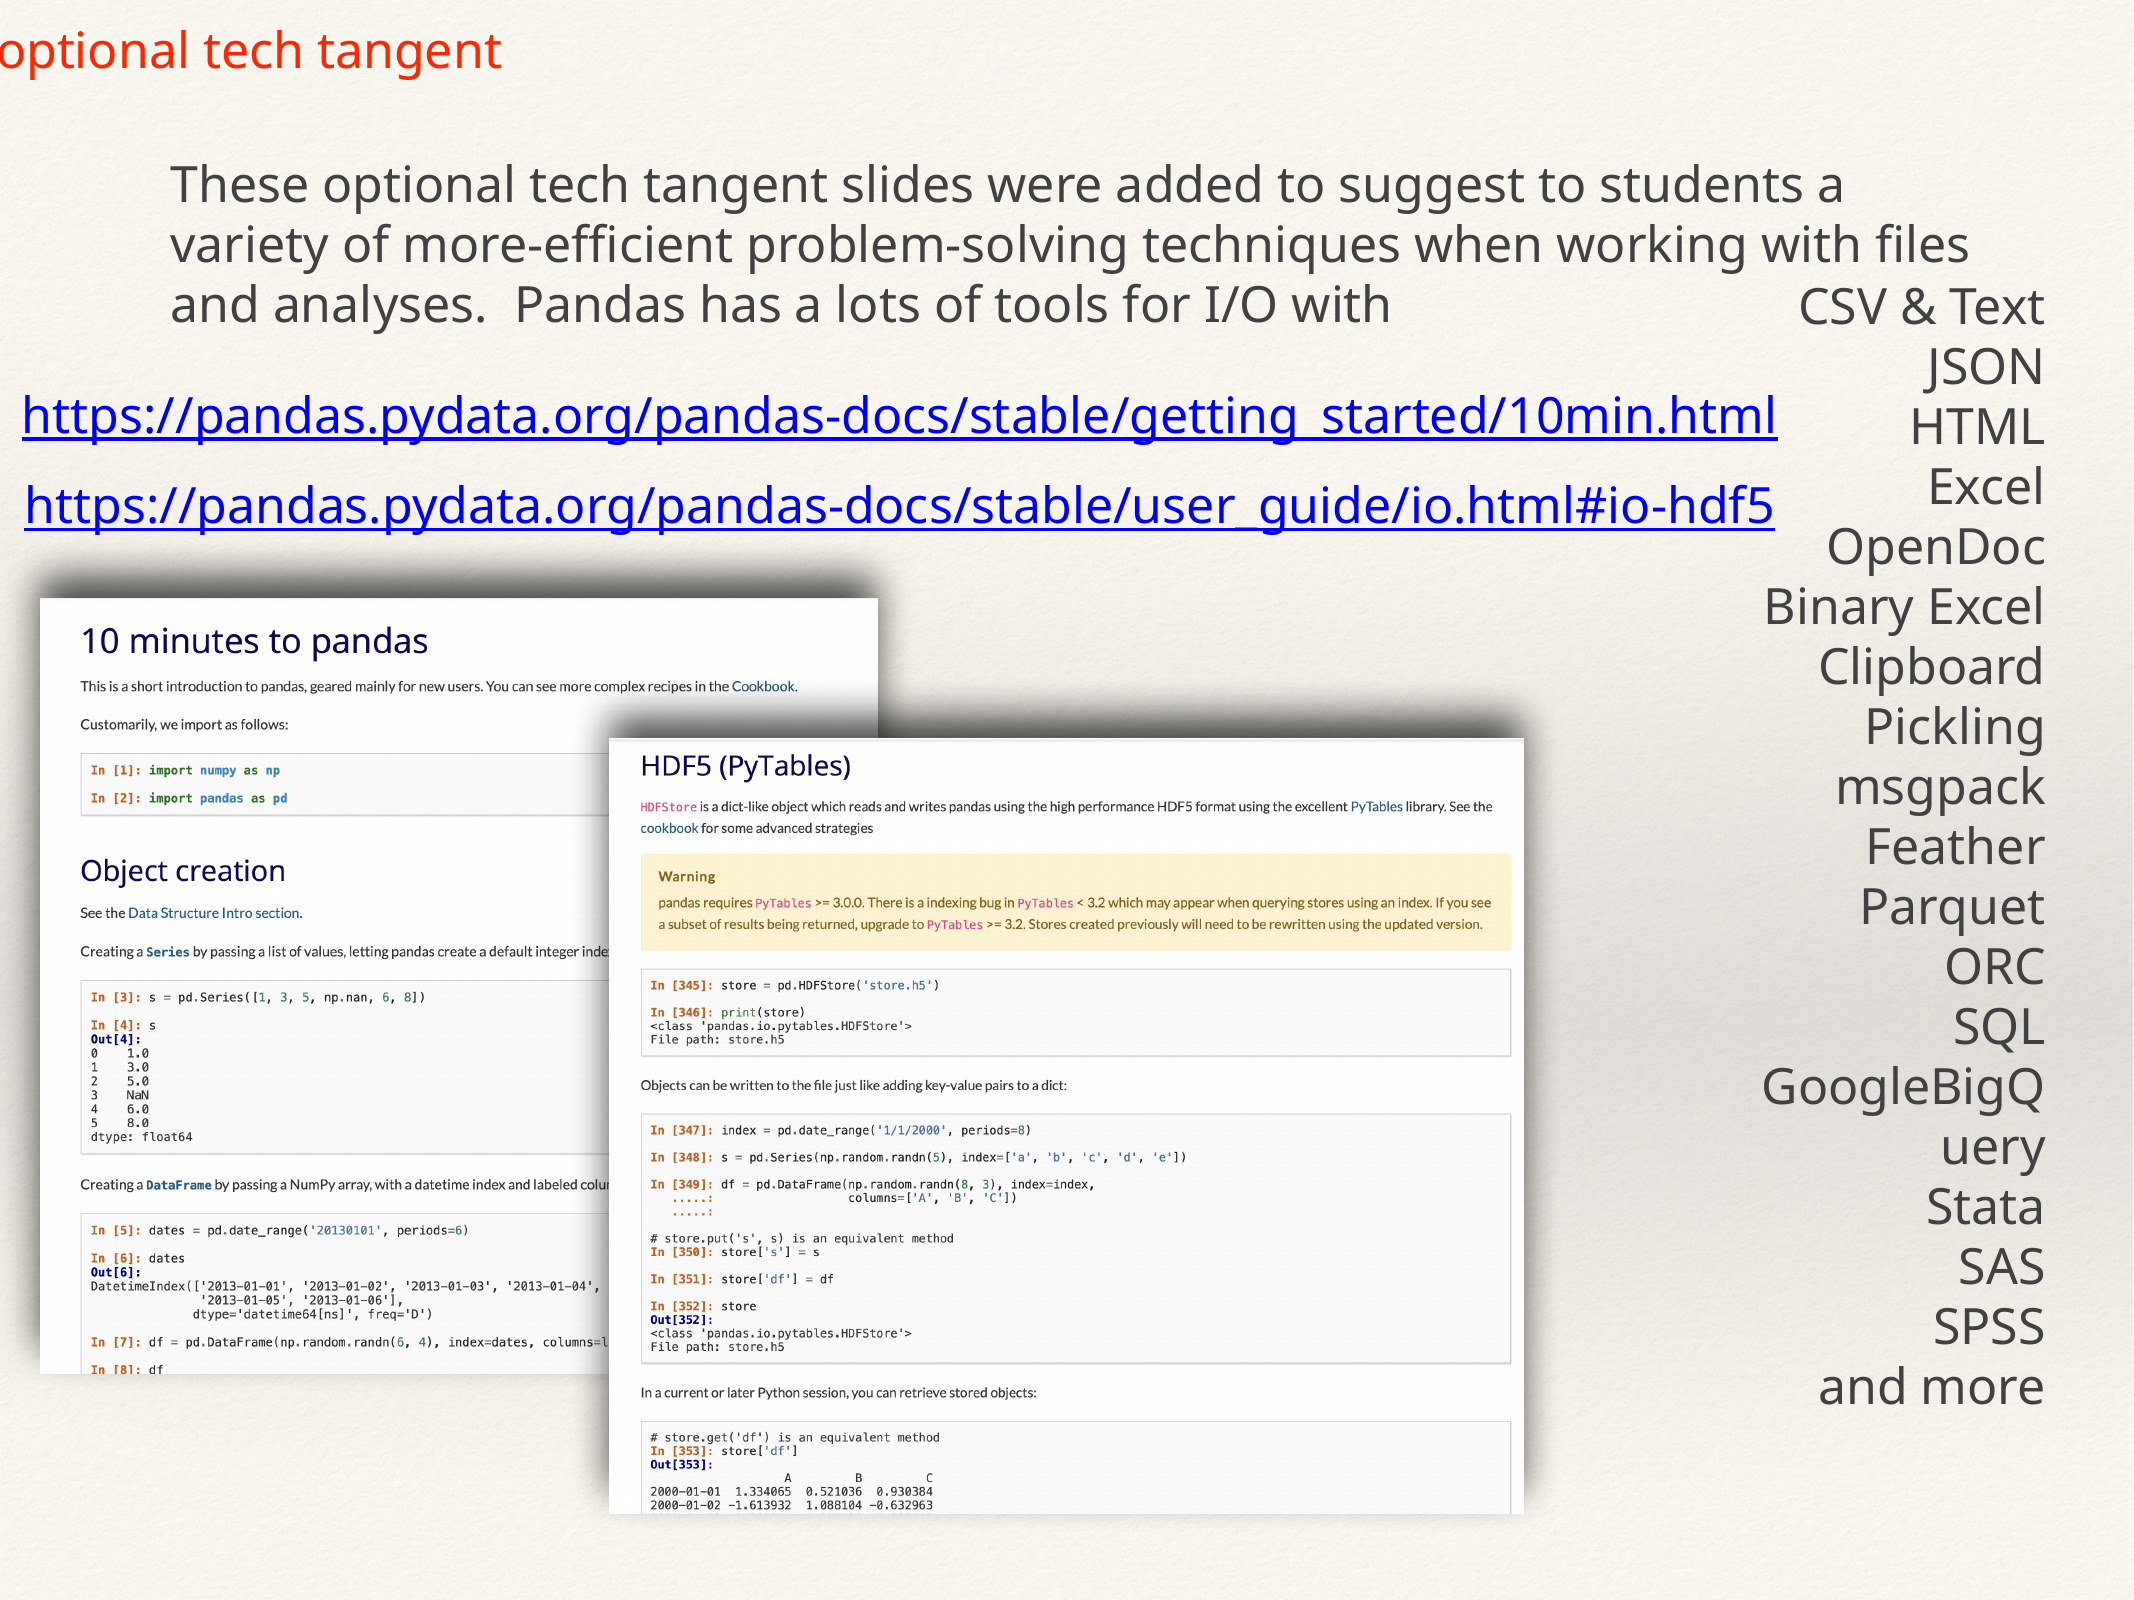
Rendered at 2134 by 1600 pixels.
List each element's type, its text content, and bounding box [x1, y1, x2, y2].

picture [0, 0, 2134, 1600]
text_box https://pandas.pydata.org/pandas-docs/stable/getting_started/10min.html [13, 375, 1735, 460]
text_box These optional tech tangent slides were added to suggest to students a variety of more-efficient problem-solving techniques when working with files and analyses. Pandas has a lots of tools for I/O with [162, 144, 2000, 341]
text_box https://pandas.pydata.org/pandas-docs/stable/user_guide/io.html#io-hdf5 [16, 465, 1735, 551]
text_box optional tech tangent [0, 10, 511, 87]
text_box CSV & Text JSON HTML Excel OpenDoc Binary Excel Clipboard Pickling msgpack Feather Parquet ORC SQL GoogleBigQuery Stata SAS SPSS and more [1735, 266, 2055, 1424]
